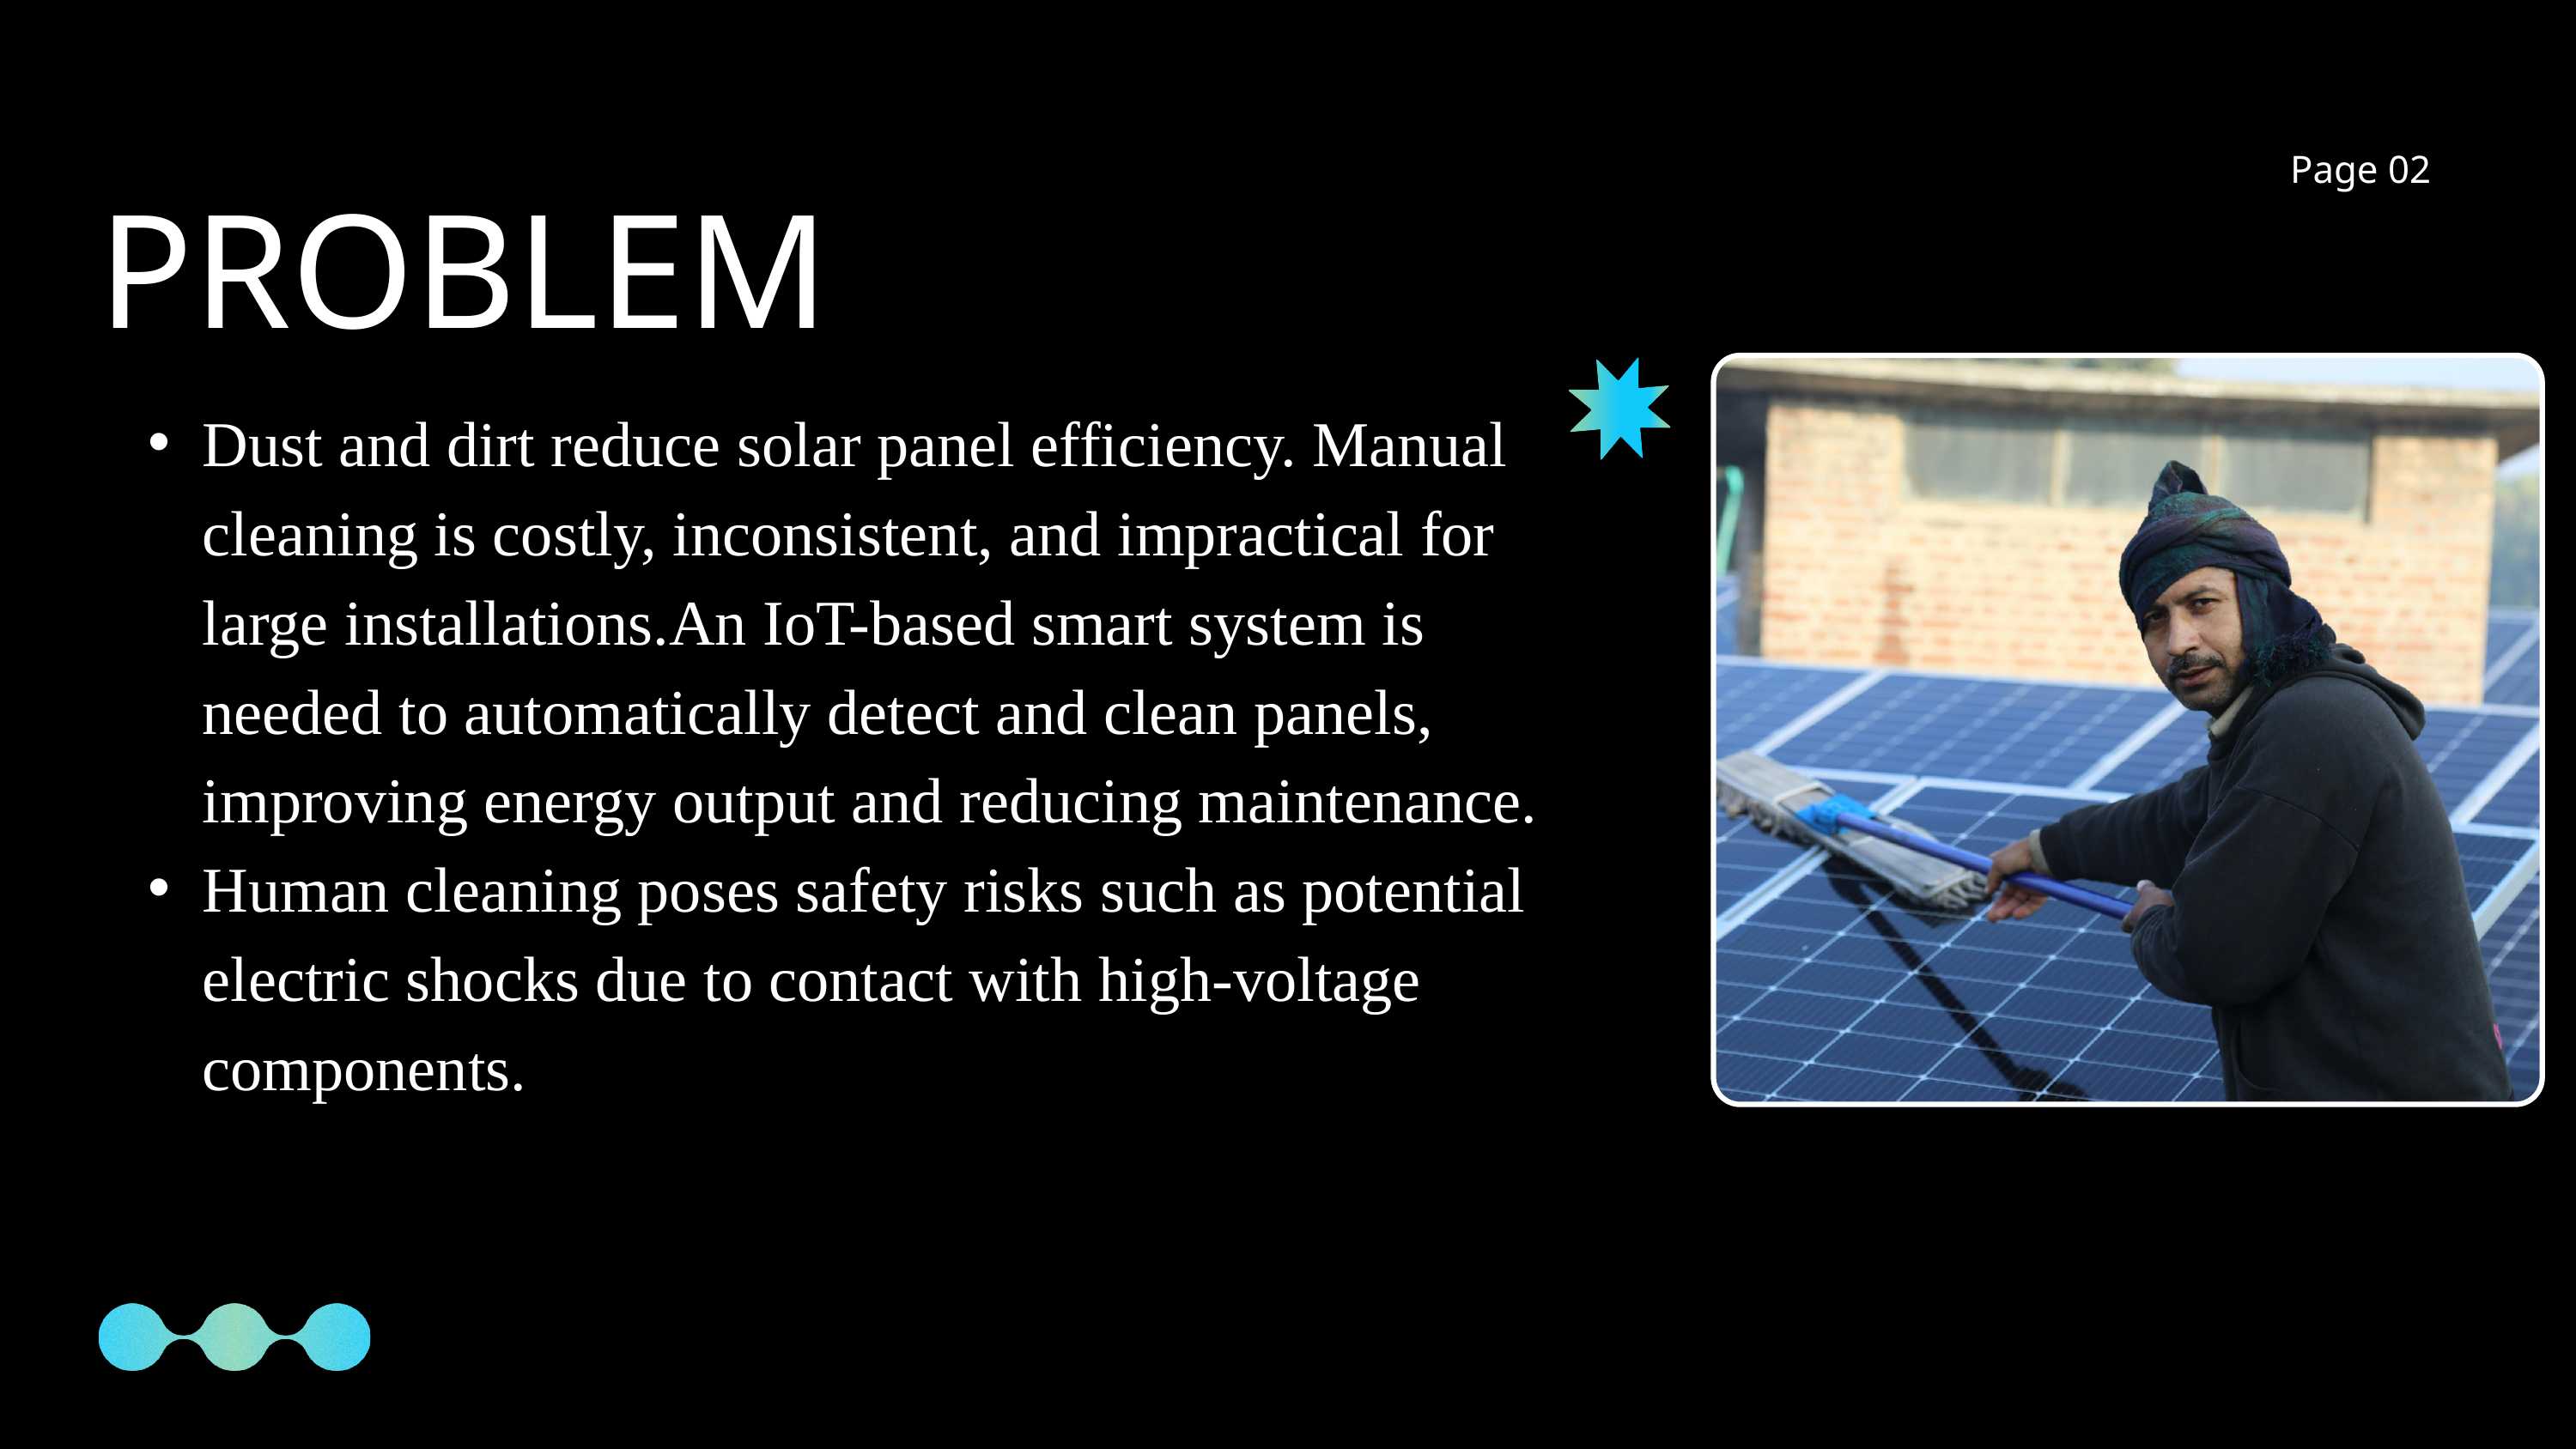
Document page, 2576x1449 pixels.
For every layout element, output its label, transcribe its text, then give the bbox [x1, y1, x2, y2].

text_box [98, 1303, 371, 1372]
text_box PROBLEM [98, 155, 1018, 360]
text_box [1568, 357, 1671, 460]
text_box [1713, 355, 2543, 1105]
text_box Page 02 [2243, 137, 2432, 191]
text_box Dust and dirt reduce solar panel efficiency. Manual cleaning is costly, inconsistent, and impractical for large installations.An IoT-based smart system is needed to automatically detect and clean panels, improving energy output and reducing maintenance. Human cleaning poses safety risks such as potential electric shocks due to contact with high-voltage components. [94, 390, 1569, 1104]
